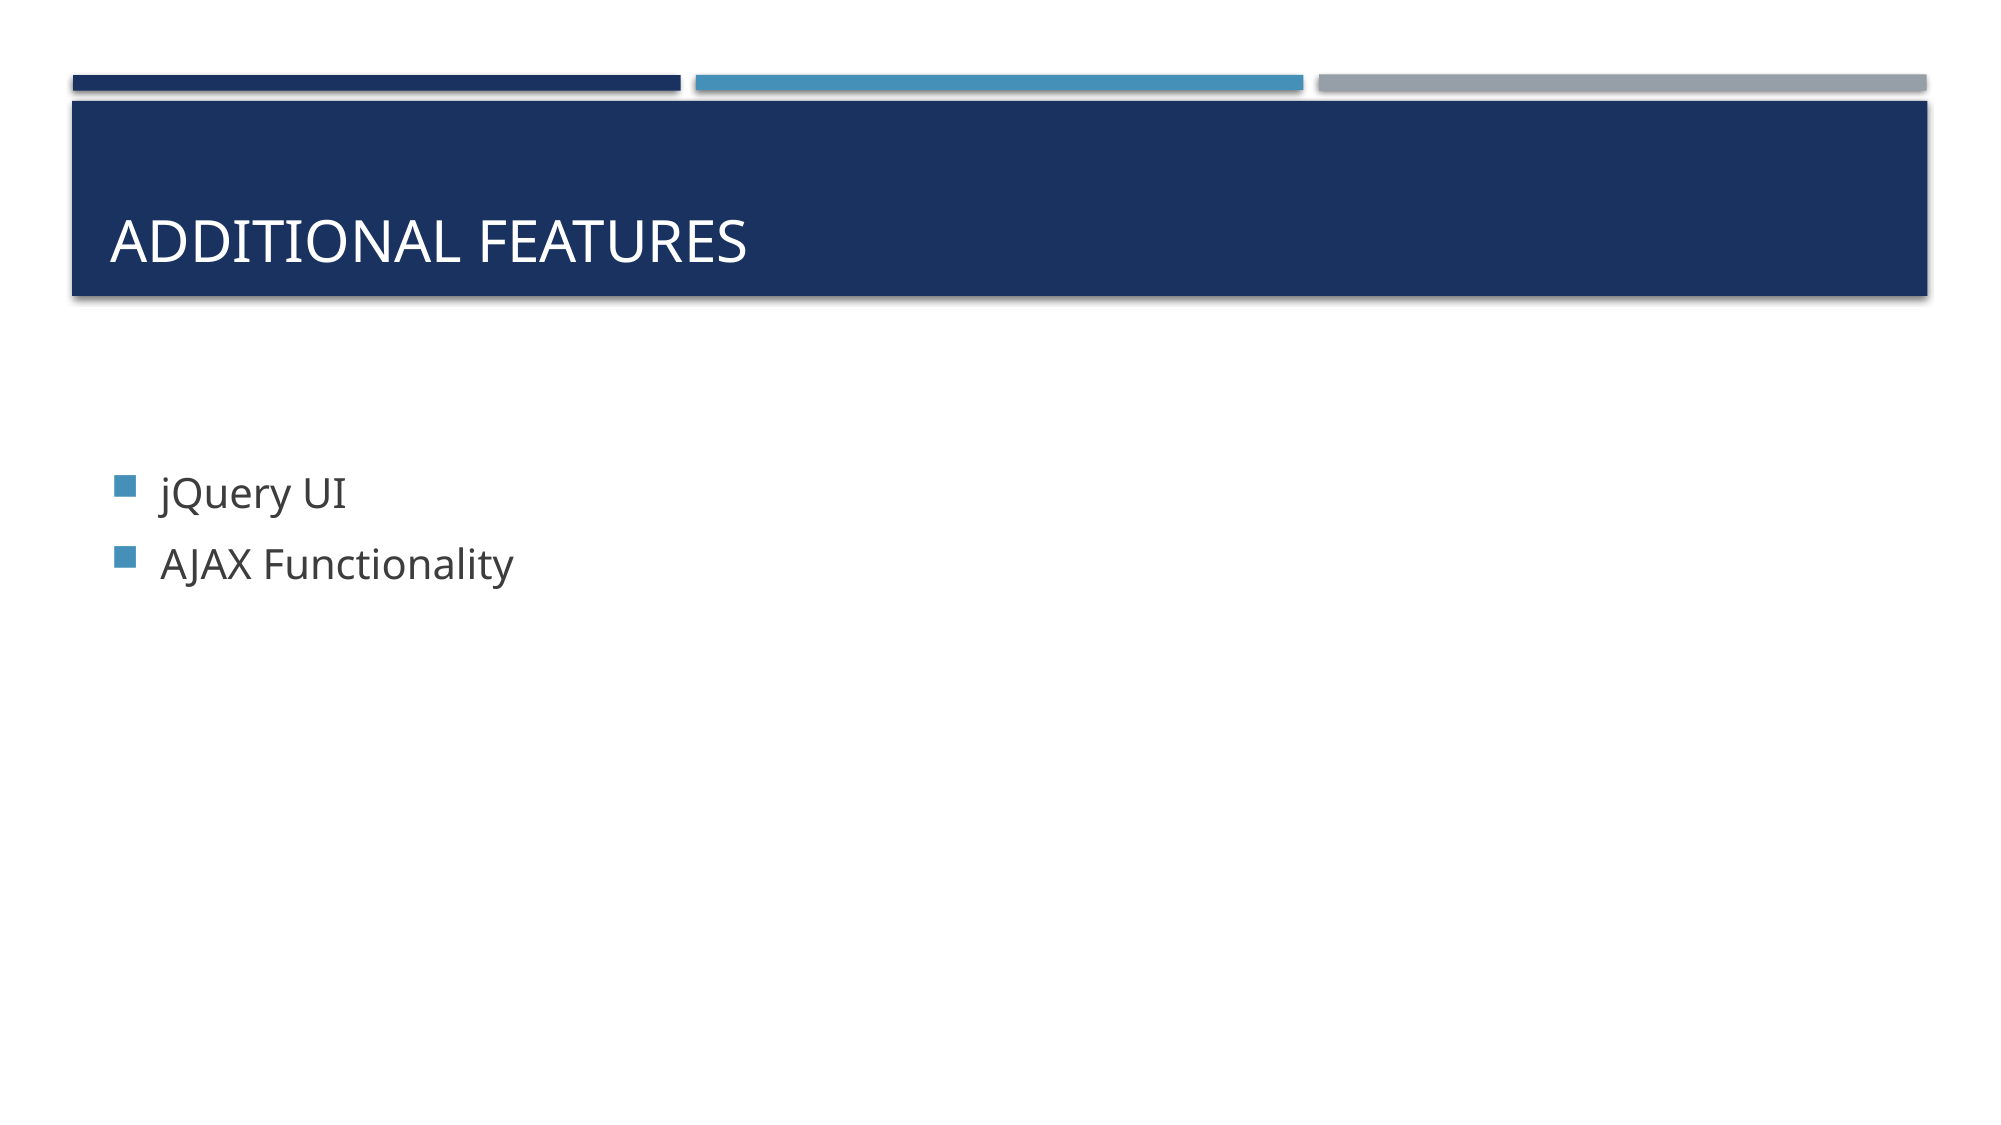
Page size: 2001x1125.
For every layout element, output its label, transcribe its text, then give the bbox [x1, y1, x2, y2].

title Additional features [95, 115, 1905, 282]
list jQuery UI AJAX Functionality [95, 338, 1905, 715]
